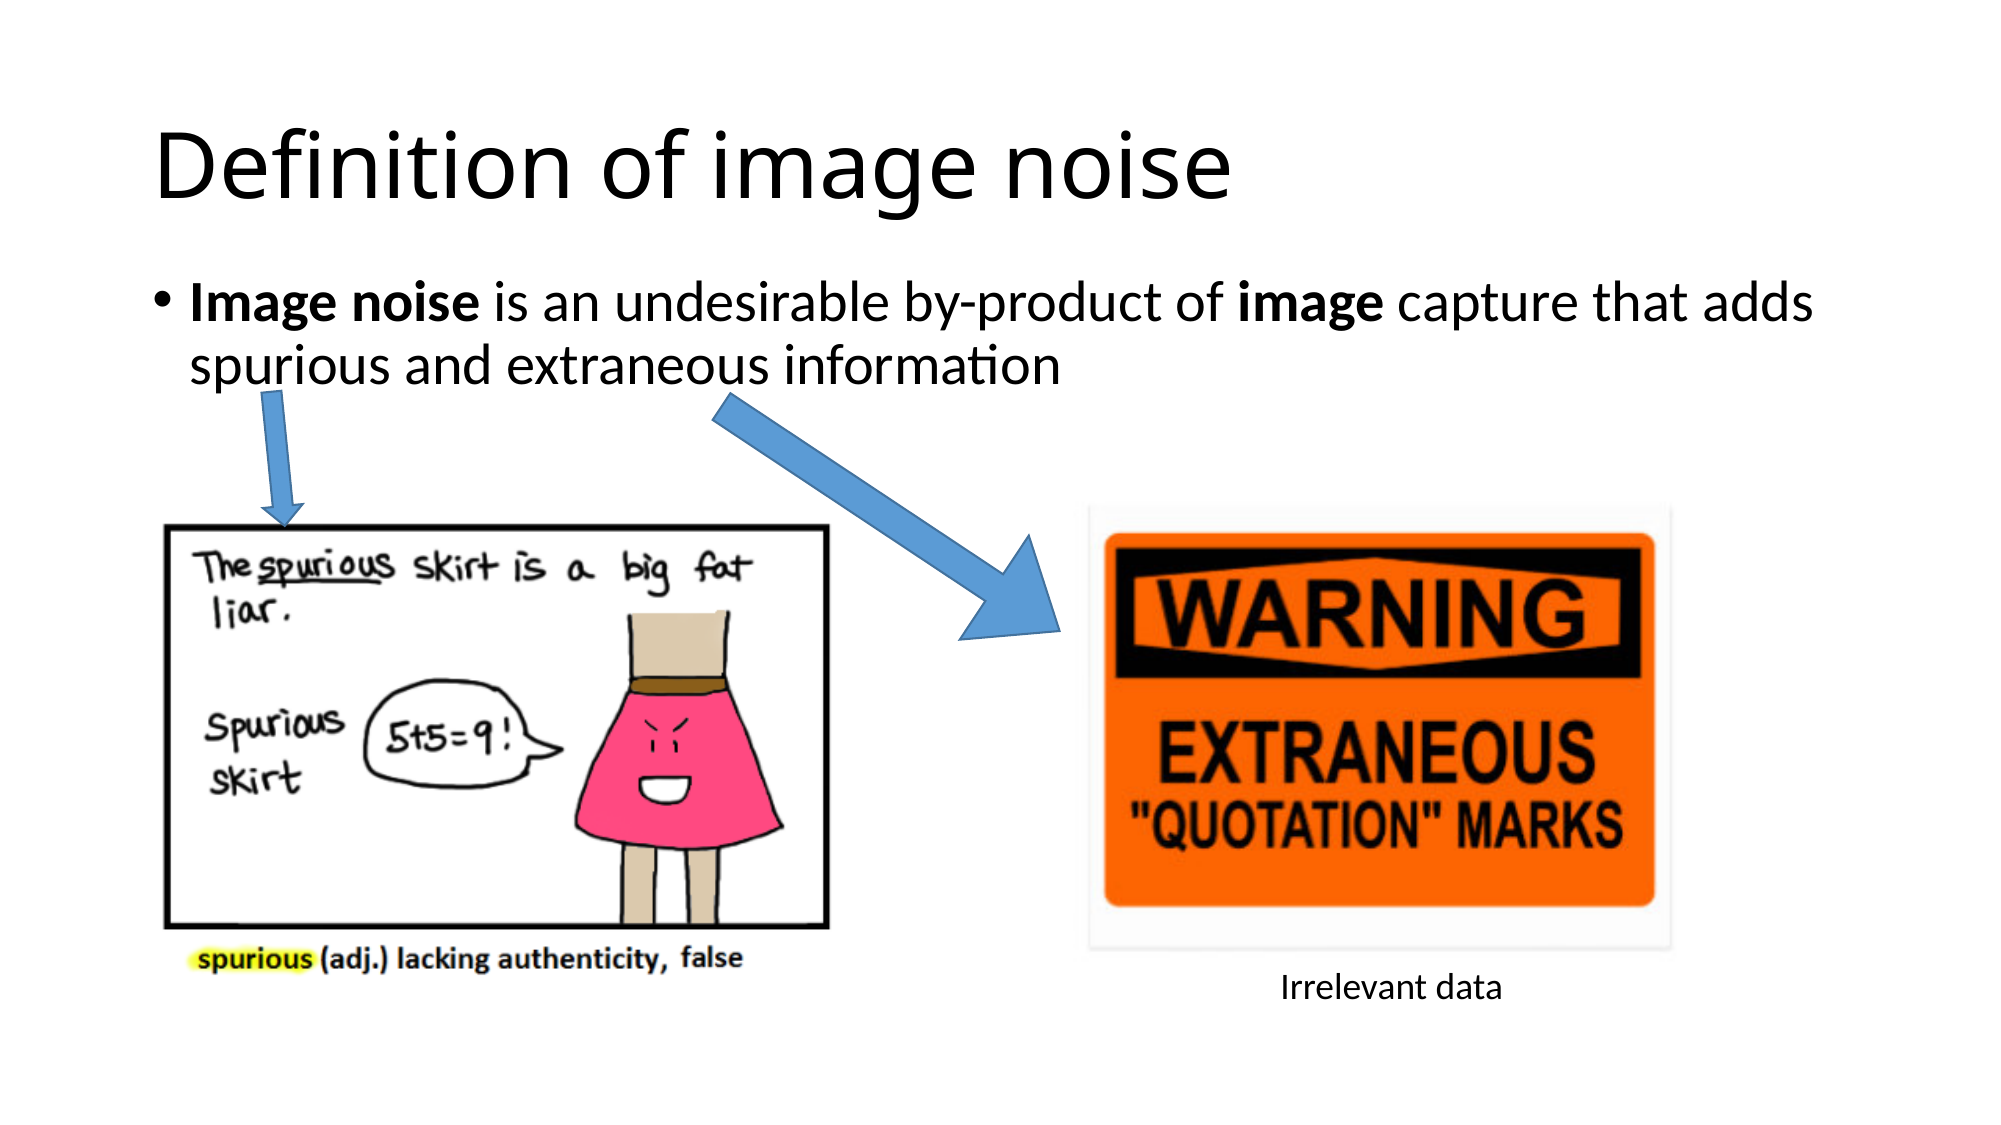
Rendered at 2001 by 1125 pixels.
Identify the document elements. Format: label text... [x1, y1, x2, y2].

list Image noise is an undesirable by-product of image capture that adds spurious and extraneous information [137, 263, 1863, 430]
title Definition of image noise [137, 59, 1863, 263]
text_box [711, 391, 1059, 641]
picture [121, 496, 872, 997]
text_box [260, 389, 293, 496]
picture [1059, 407, 1700, 1049]
